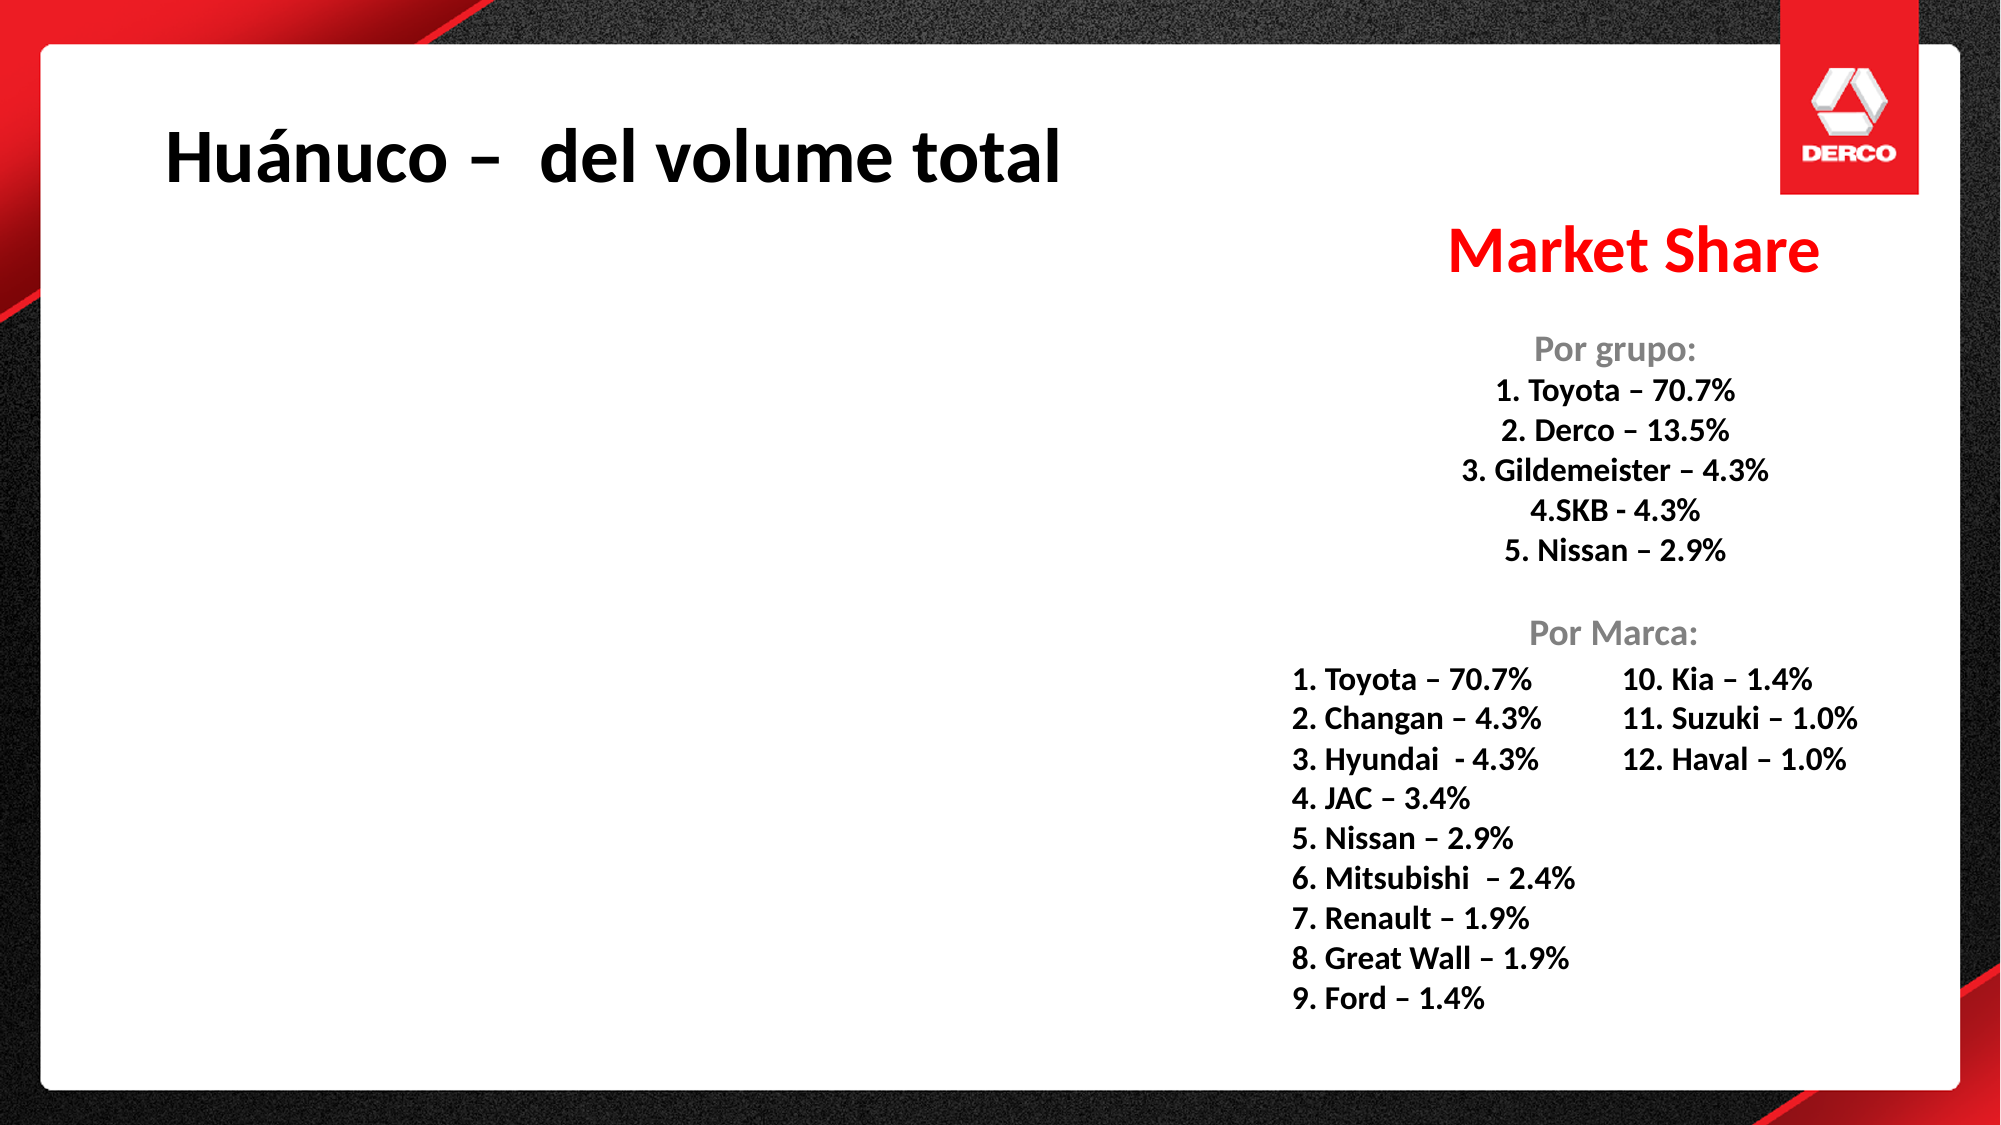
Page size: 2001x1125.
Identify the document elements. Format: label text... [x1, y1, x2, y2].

text_box Huánuco – del volume total [132, 82, 1635, 221]
text_box 1. Toyota – 70.7% 2. Changan – 4.3% 3. Hyundai - 4.3% 4. JAC – 3.4% 5. Nissan – 2.9% 6. Mitsubishi – 2.4% 7. Renault – 1.9% 8. Great Wall – 1.9% 9. Ford – 1.4% 10. Kia – 1.4% 11. Suzuki – 1.0% 12. Haval – 1.0% [1277, 649, 1967, 1044]
text_box Market Share [1336, 176, 1933, 301]
picture [0, 0, 2001, 1125]
text_box Por grupo: 1. Toyota – 70.7% 2. Derco – 13.5% 3. Gildemeister – 4.3% 4.SKB - 4.3% 5. Nissan – 2.9% [1279, 301, 1953, 649]
